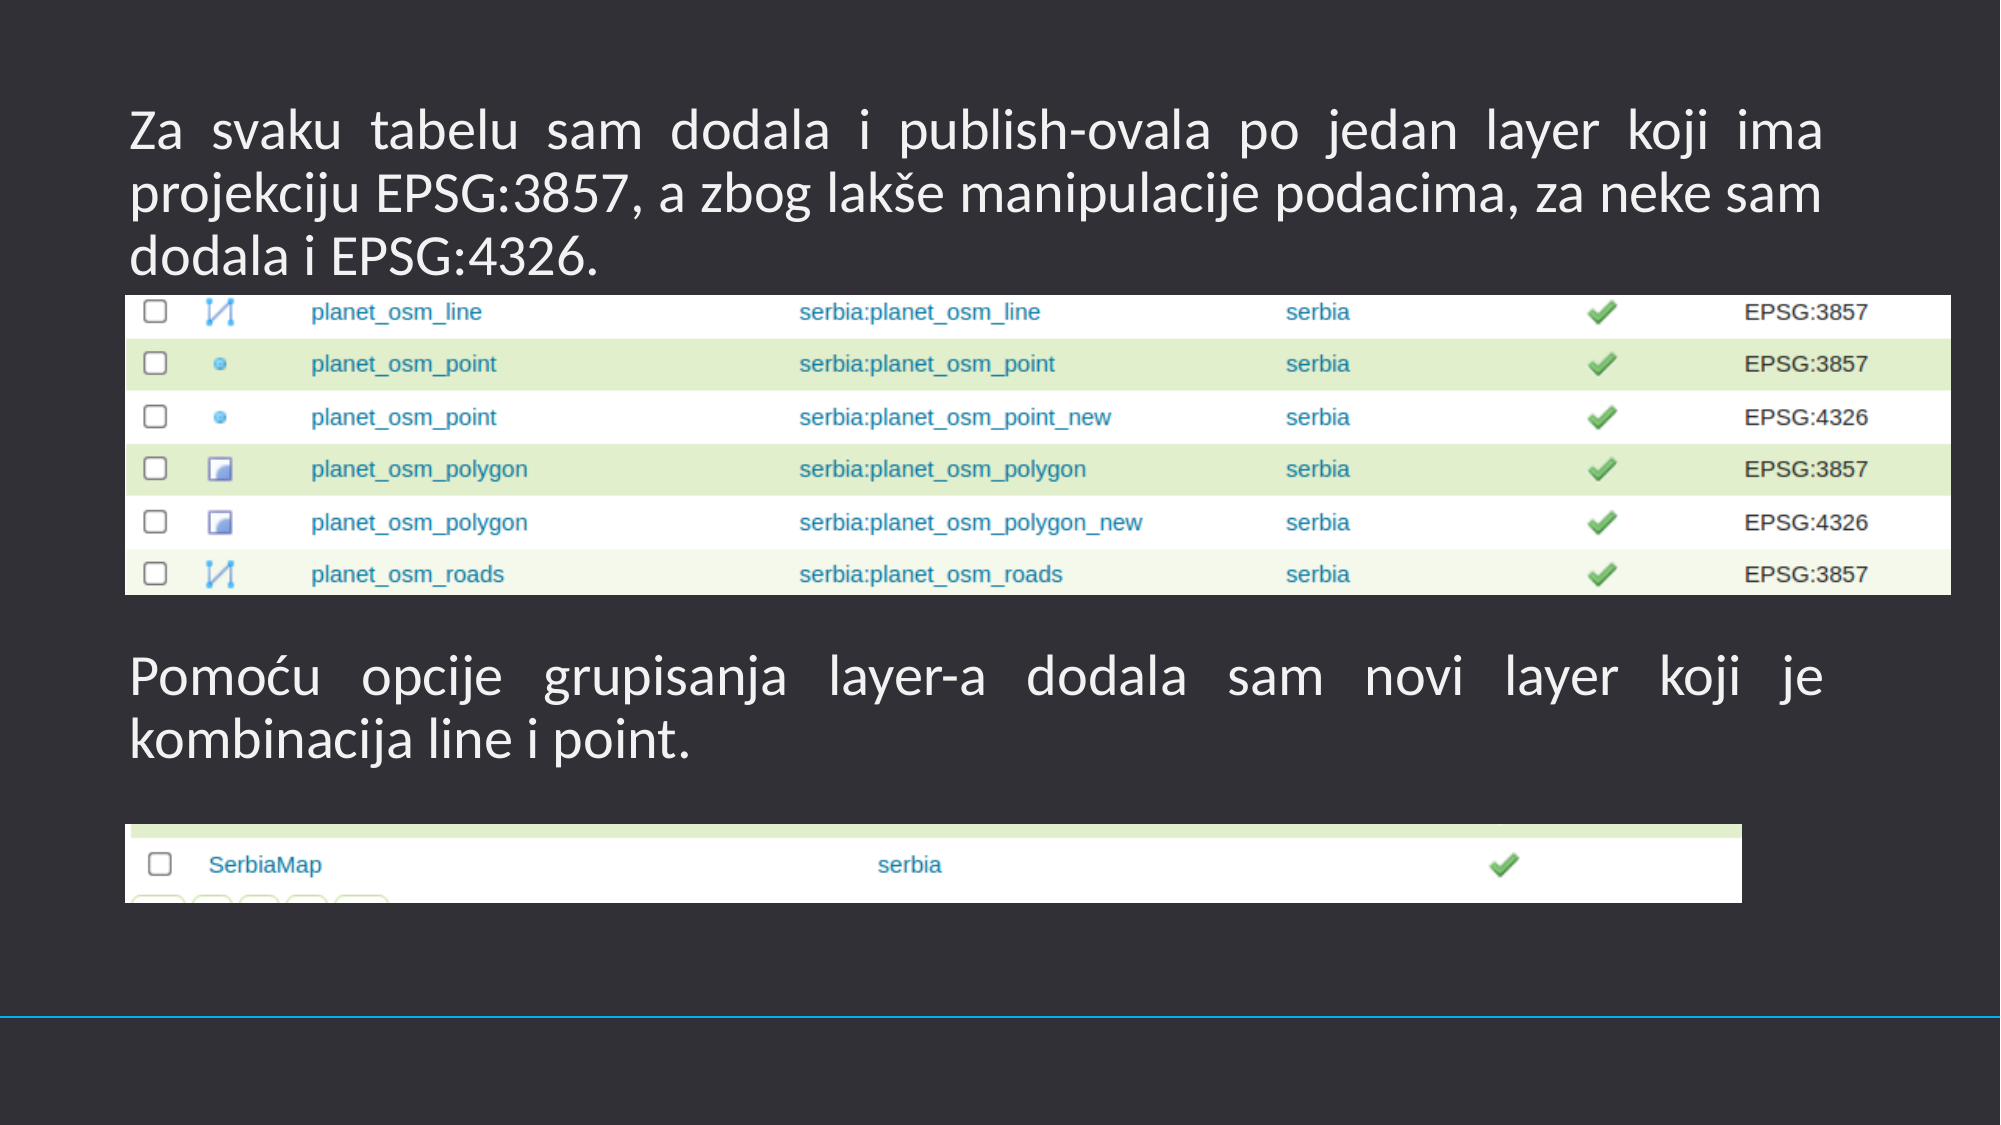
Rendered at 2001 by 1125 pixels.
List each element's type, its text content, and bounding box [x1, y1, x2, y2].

text_box Za svaku tabelu sam dodala i publish-ovala po jedan layer koji ima projekciju EPSG:3857, a zbog lakše manipulacije podacima, za neke sam dodala i EPSG:4326. [114, 56, 1840, 331]
picture [125, 824, 1742, 903]
picture [125, 295, 1951, 595]
text_box Pomoću opcije grupisanja layer-a dodala sam novi layer koji je kombinacija line i point. [114, 621, 1840, 795]
